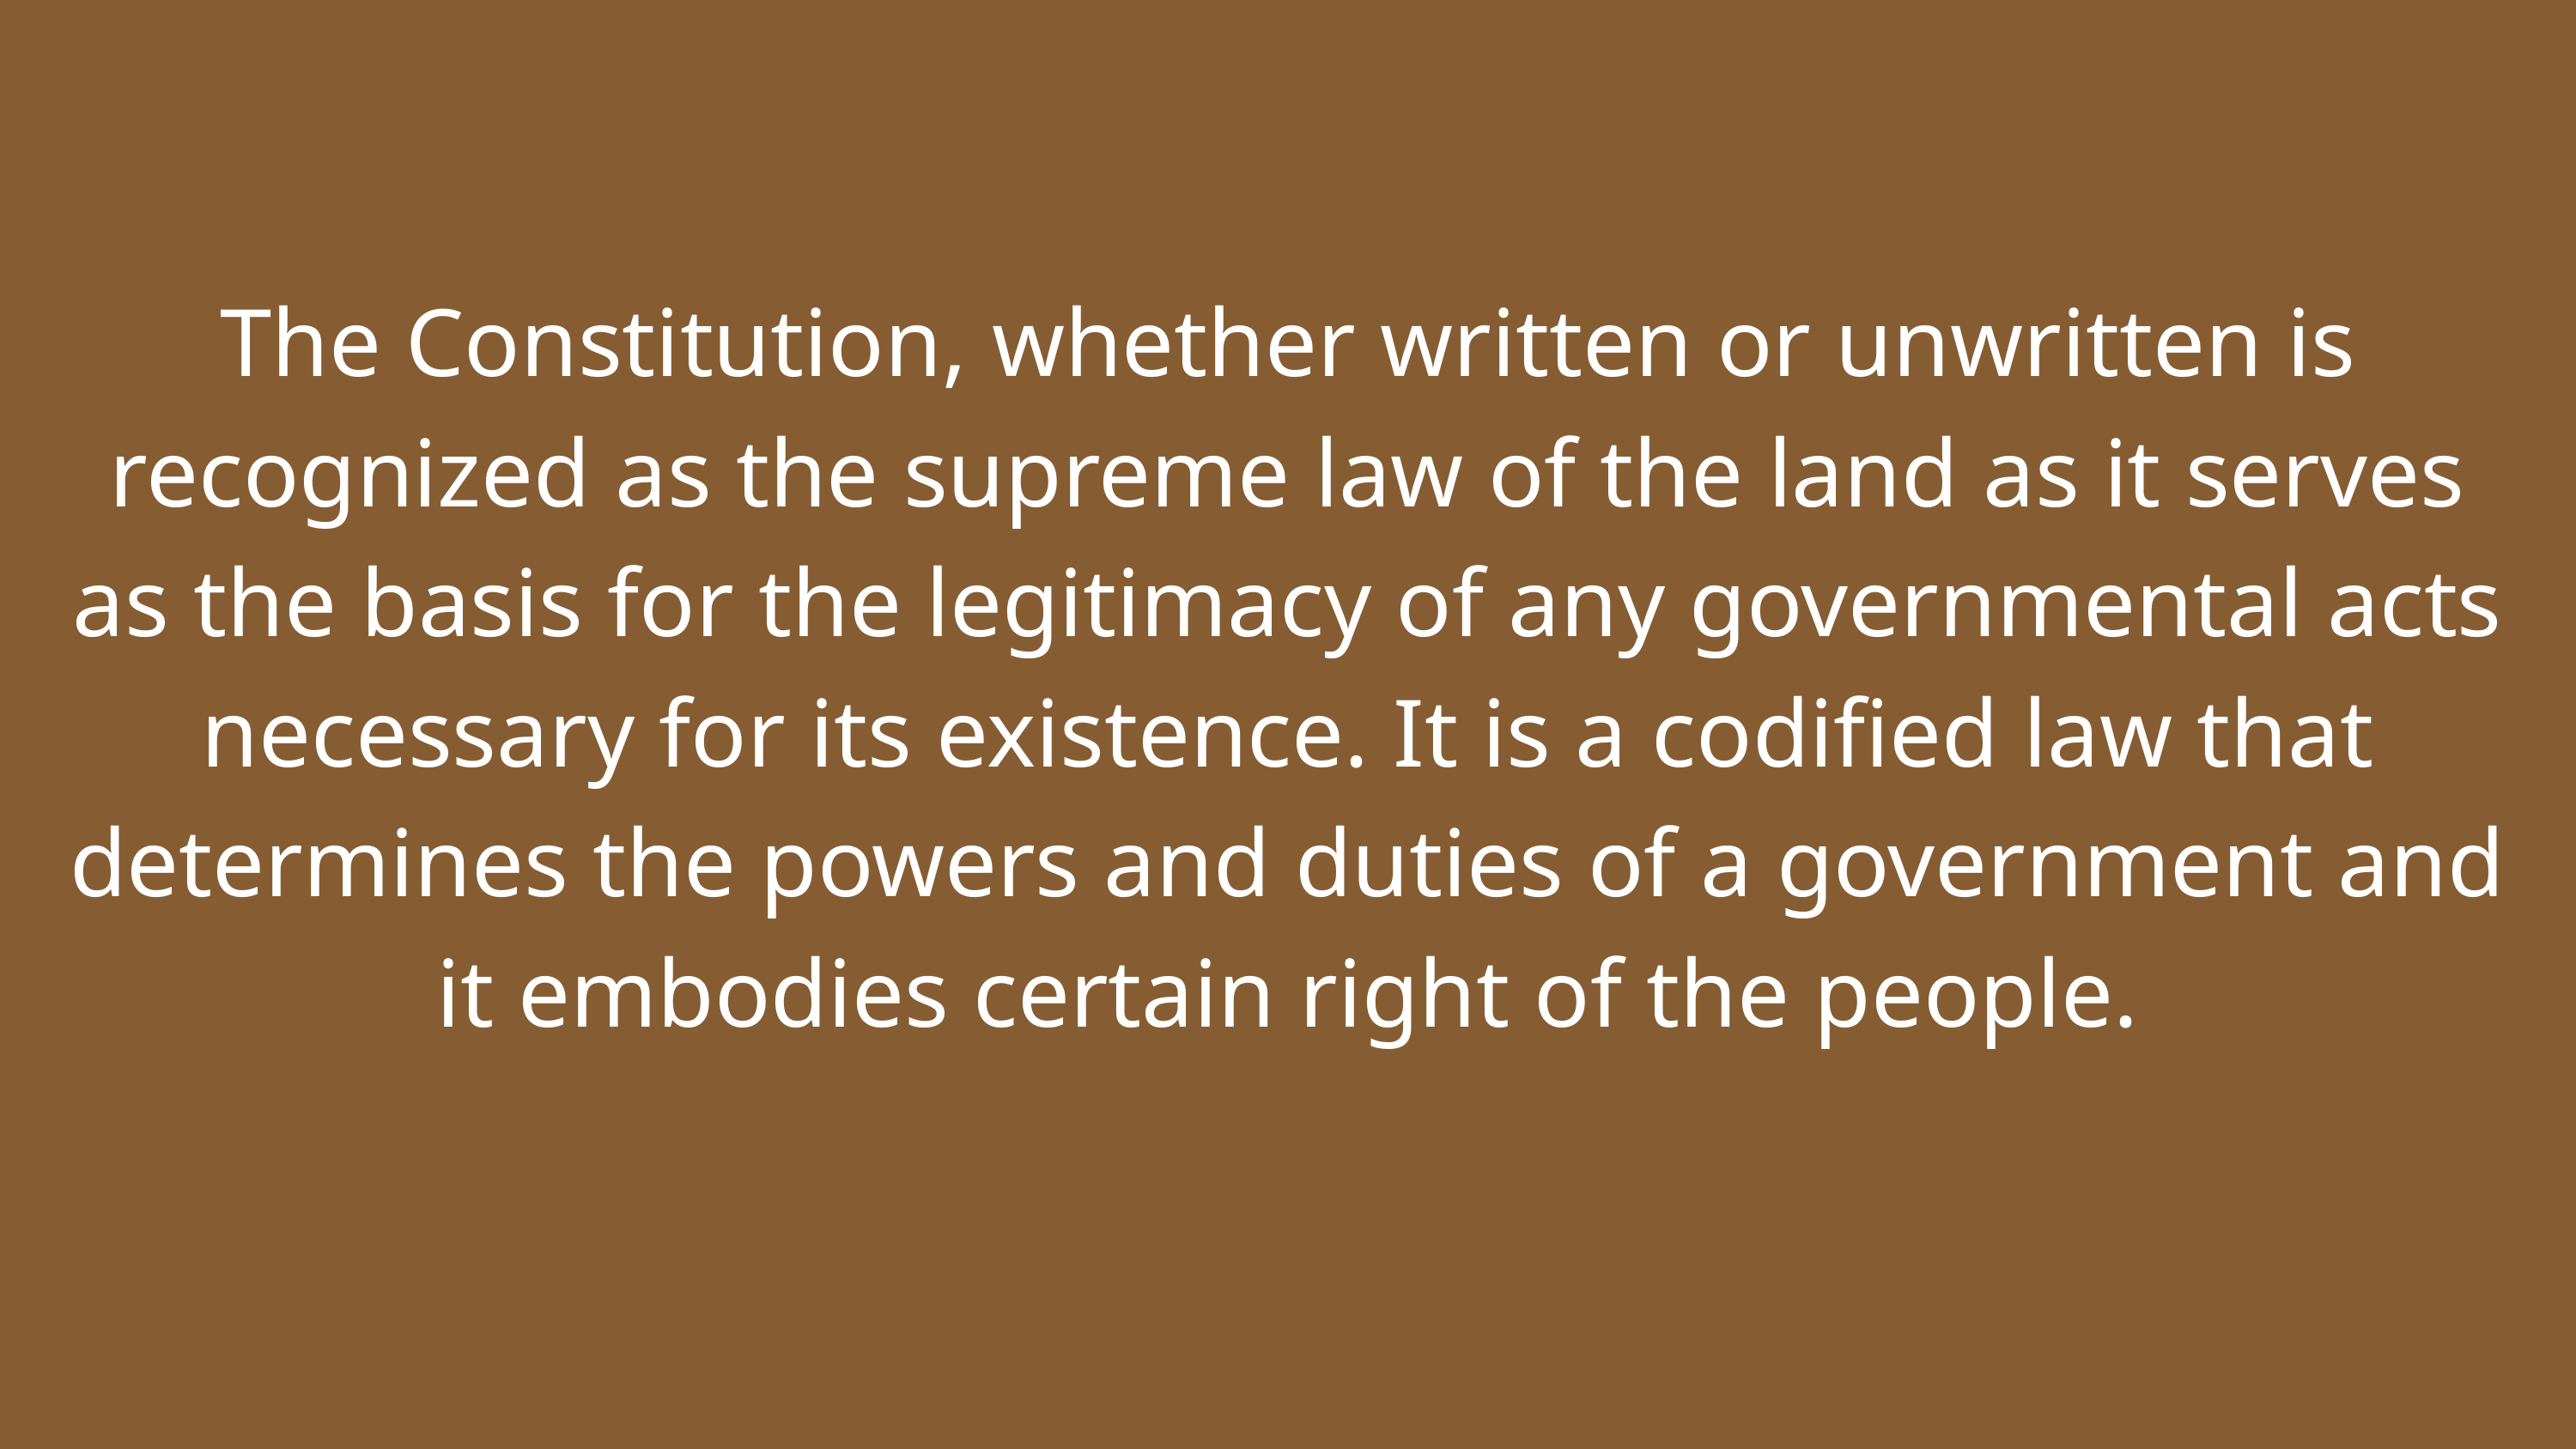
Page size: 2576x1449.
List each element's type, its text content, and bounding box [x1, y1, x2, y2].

text_box The Constitution, whether written or unwritten is recognized as the supreme law of the land as it serves as the basis for the legitimacy of any governmental acts necessary for its existence. It is a codified law that determines the powers and duties of a government and it embodies certain right of the people. [65, 264, 2511, 1046]
